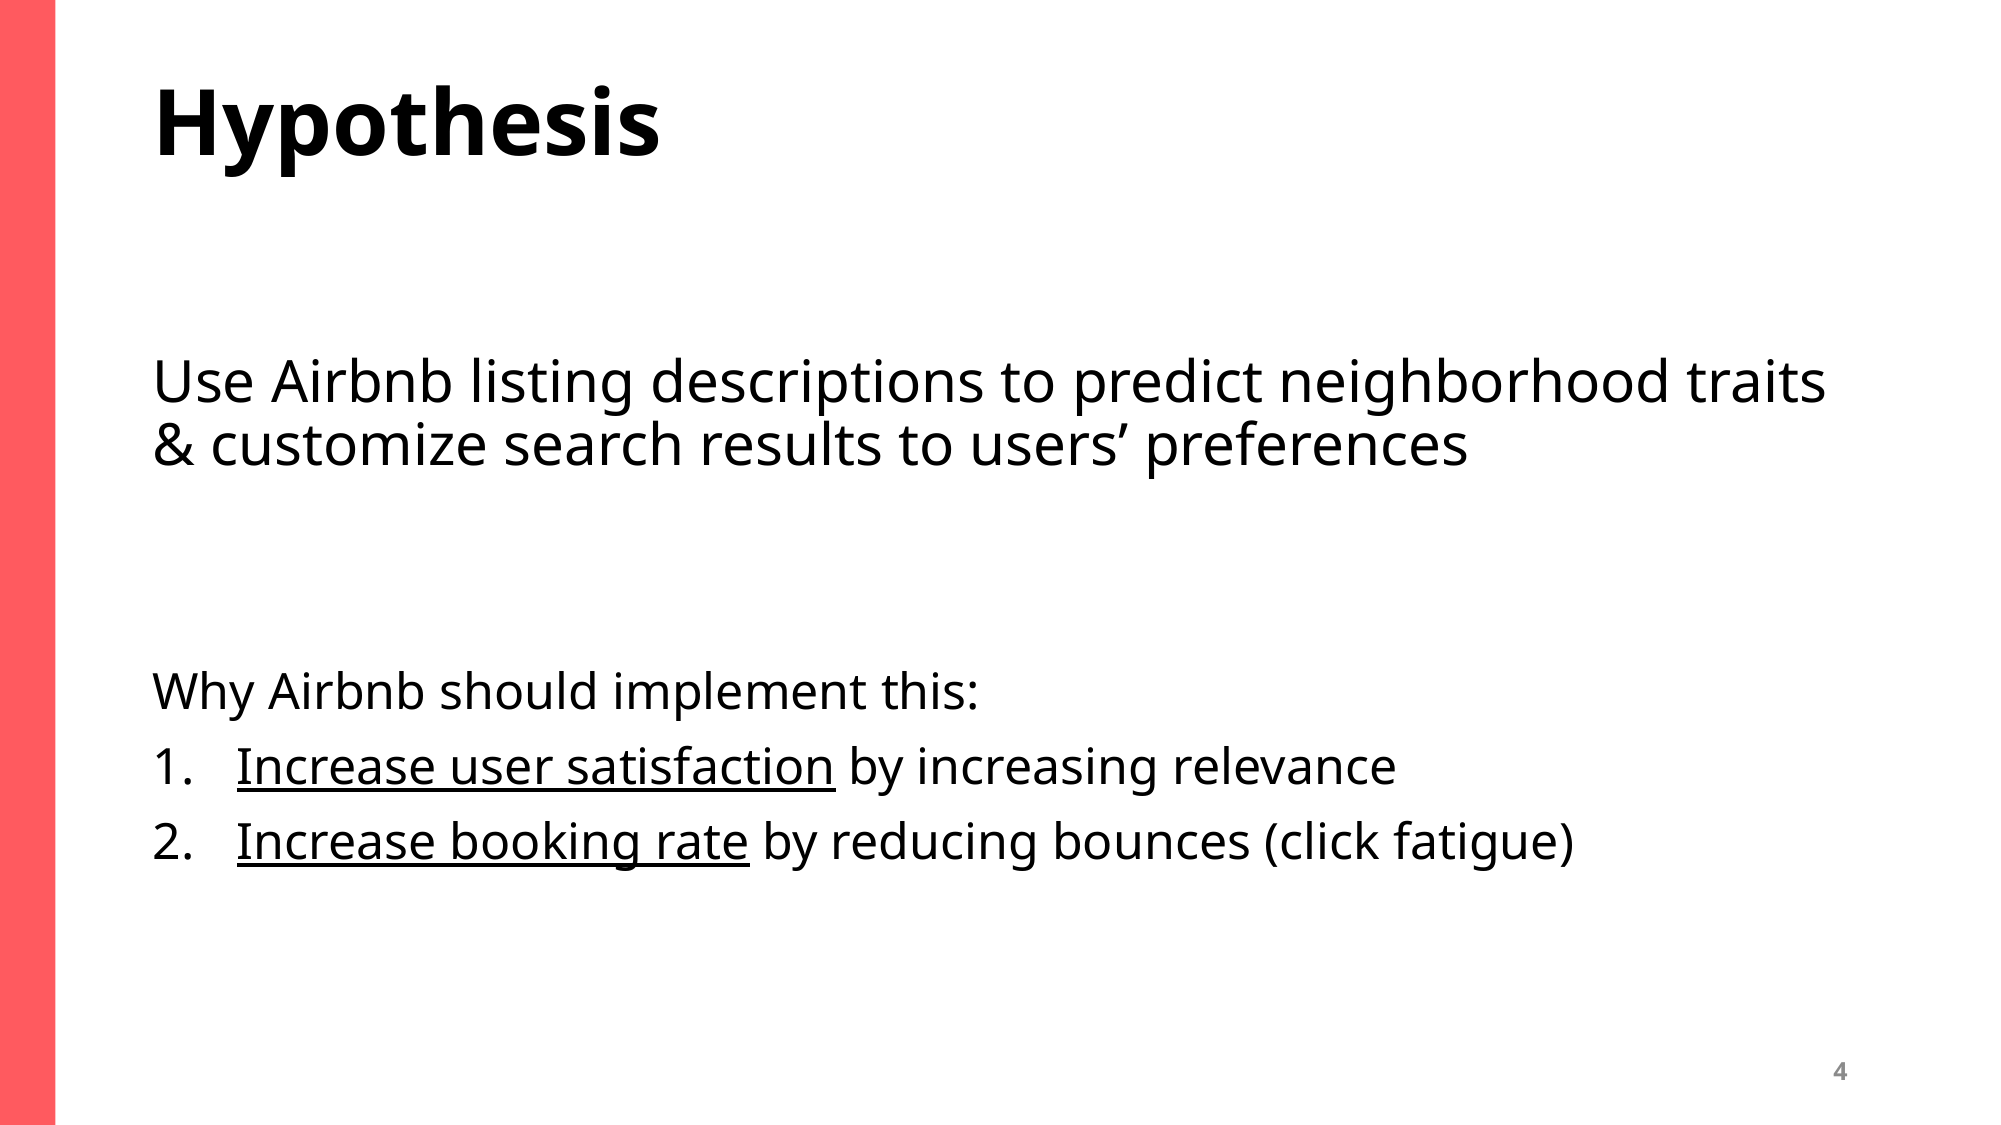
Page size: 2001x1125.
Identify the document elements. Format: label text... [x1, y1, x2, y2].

list Use Airbnb listing descriptions to predict neighborhood traits & customize search results to users’ preferences Why Airbnb should implement this: Increase user satisfaction by increasing relevance Increase booking rate by reducing bounces (click fatigue) [137, 209, 1863, 1014]
title Hypothesis [137, 59, 1863, 191]
slide_number 4 [1770, 1042, 1863, 1103]
